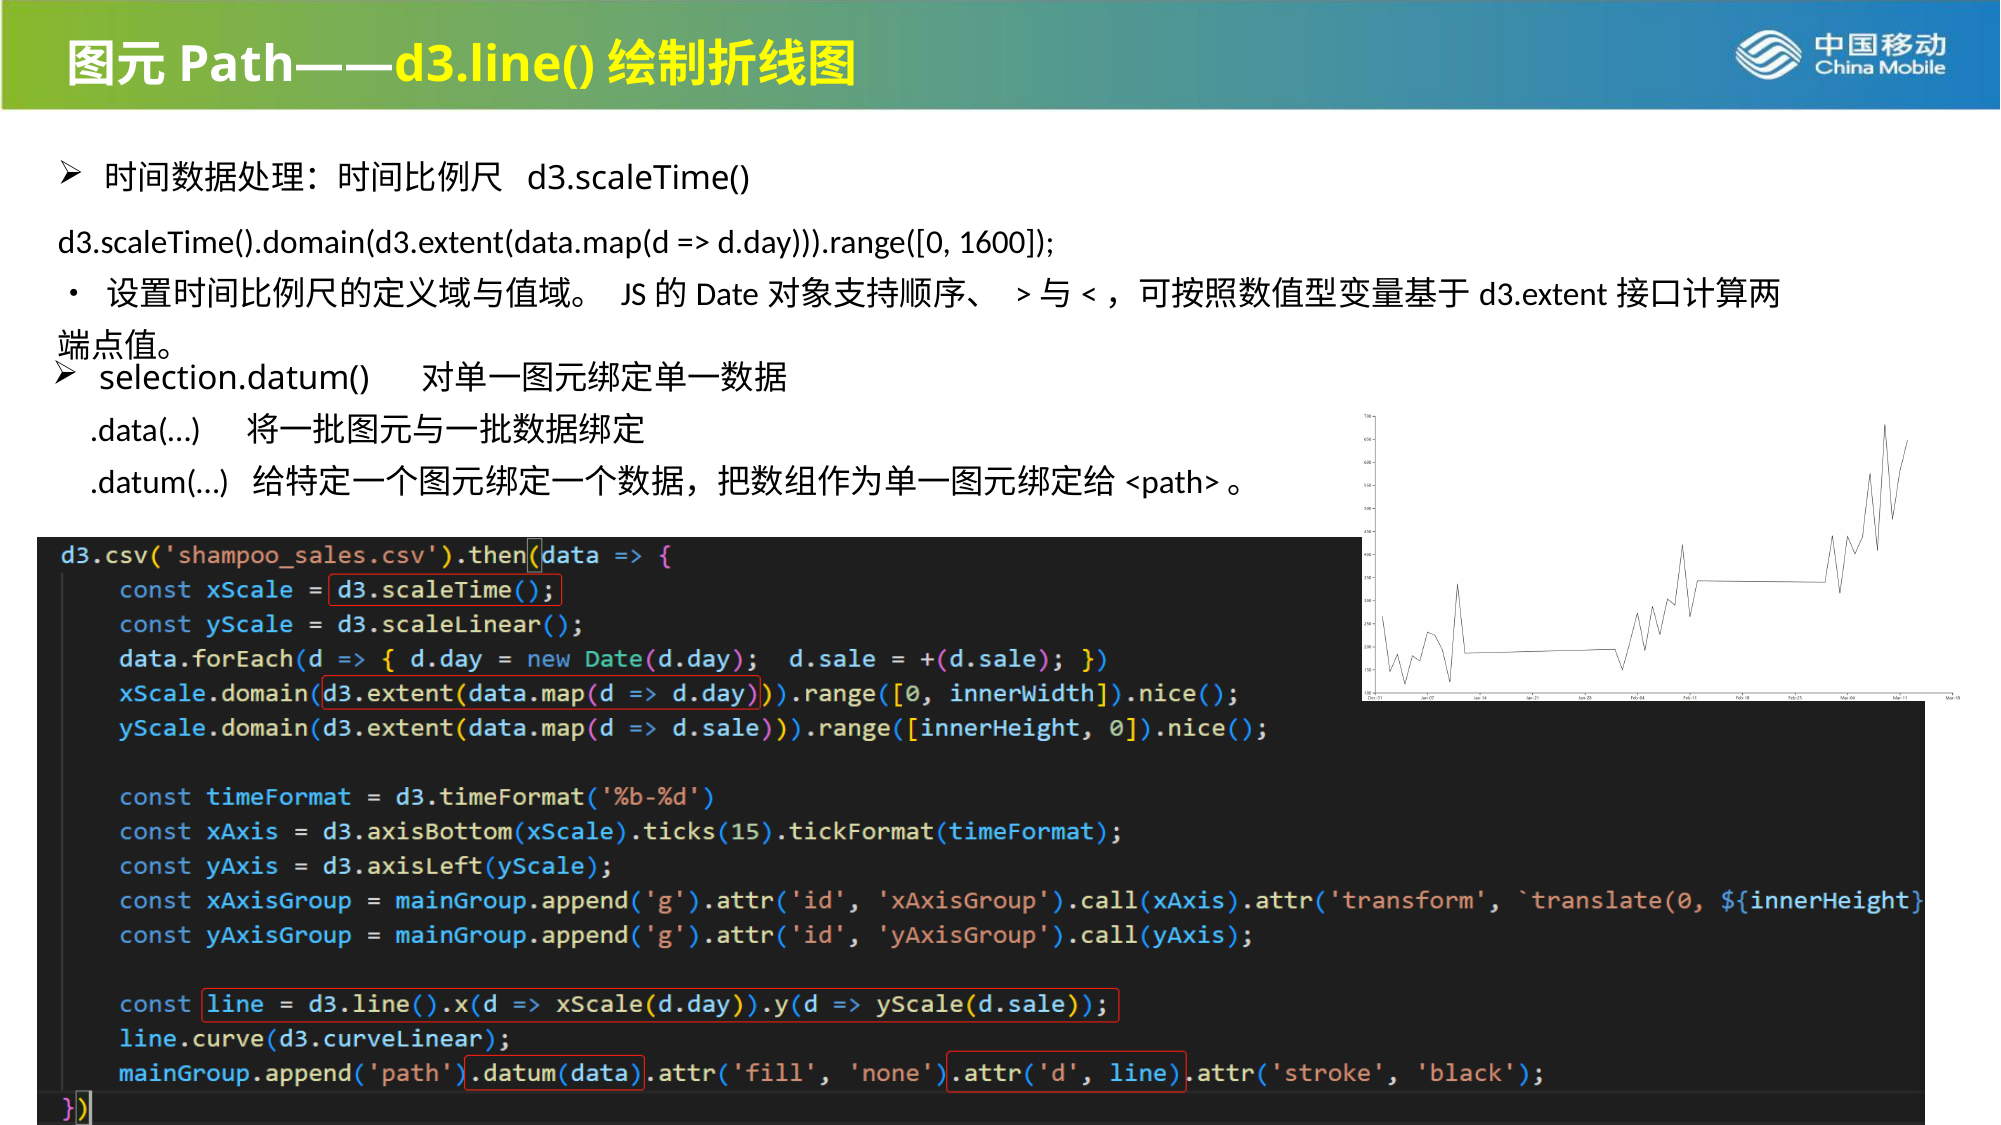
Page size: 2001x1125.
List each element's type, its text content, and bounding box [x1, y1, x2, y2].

text_box 时间数据处理：时间比例尺 d3.scaleTime() d3.scaleTime().domain(d3.extent(data.map(d => d.day))).range([0, 1600]); • 设置时间比例尺的定义域与值域。 JS的Date对象支持顺序、 >与<，可按照数值型变量基于d3.extent接口计算两端点值。 [43, 137, 1829, 372]
text_box selection.datum() 对单一图元绑定单一数据 .data(…) 将一批图元与一批数据绑定 .datum(…) 给特定一个图元绑定一个数据，把数组作为单一图元绑定给<path>。 [37, 337, 1435, 508]
picture [37, 412, 1962, 1125]
title 图元Path——d3.line()绘制折线图 [43, 29, 1205, 137]
picture [0, 0, 2000, 112]
